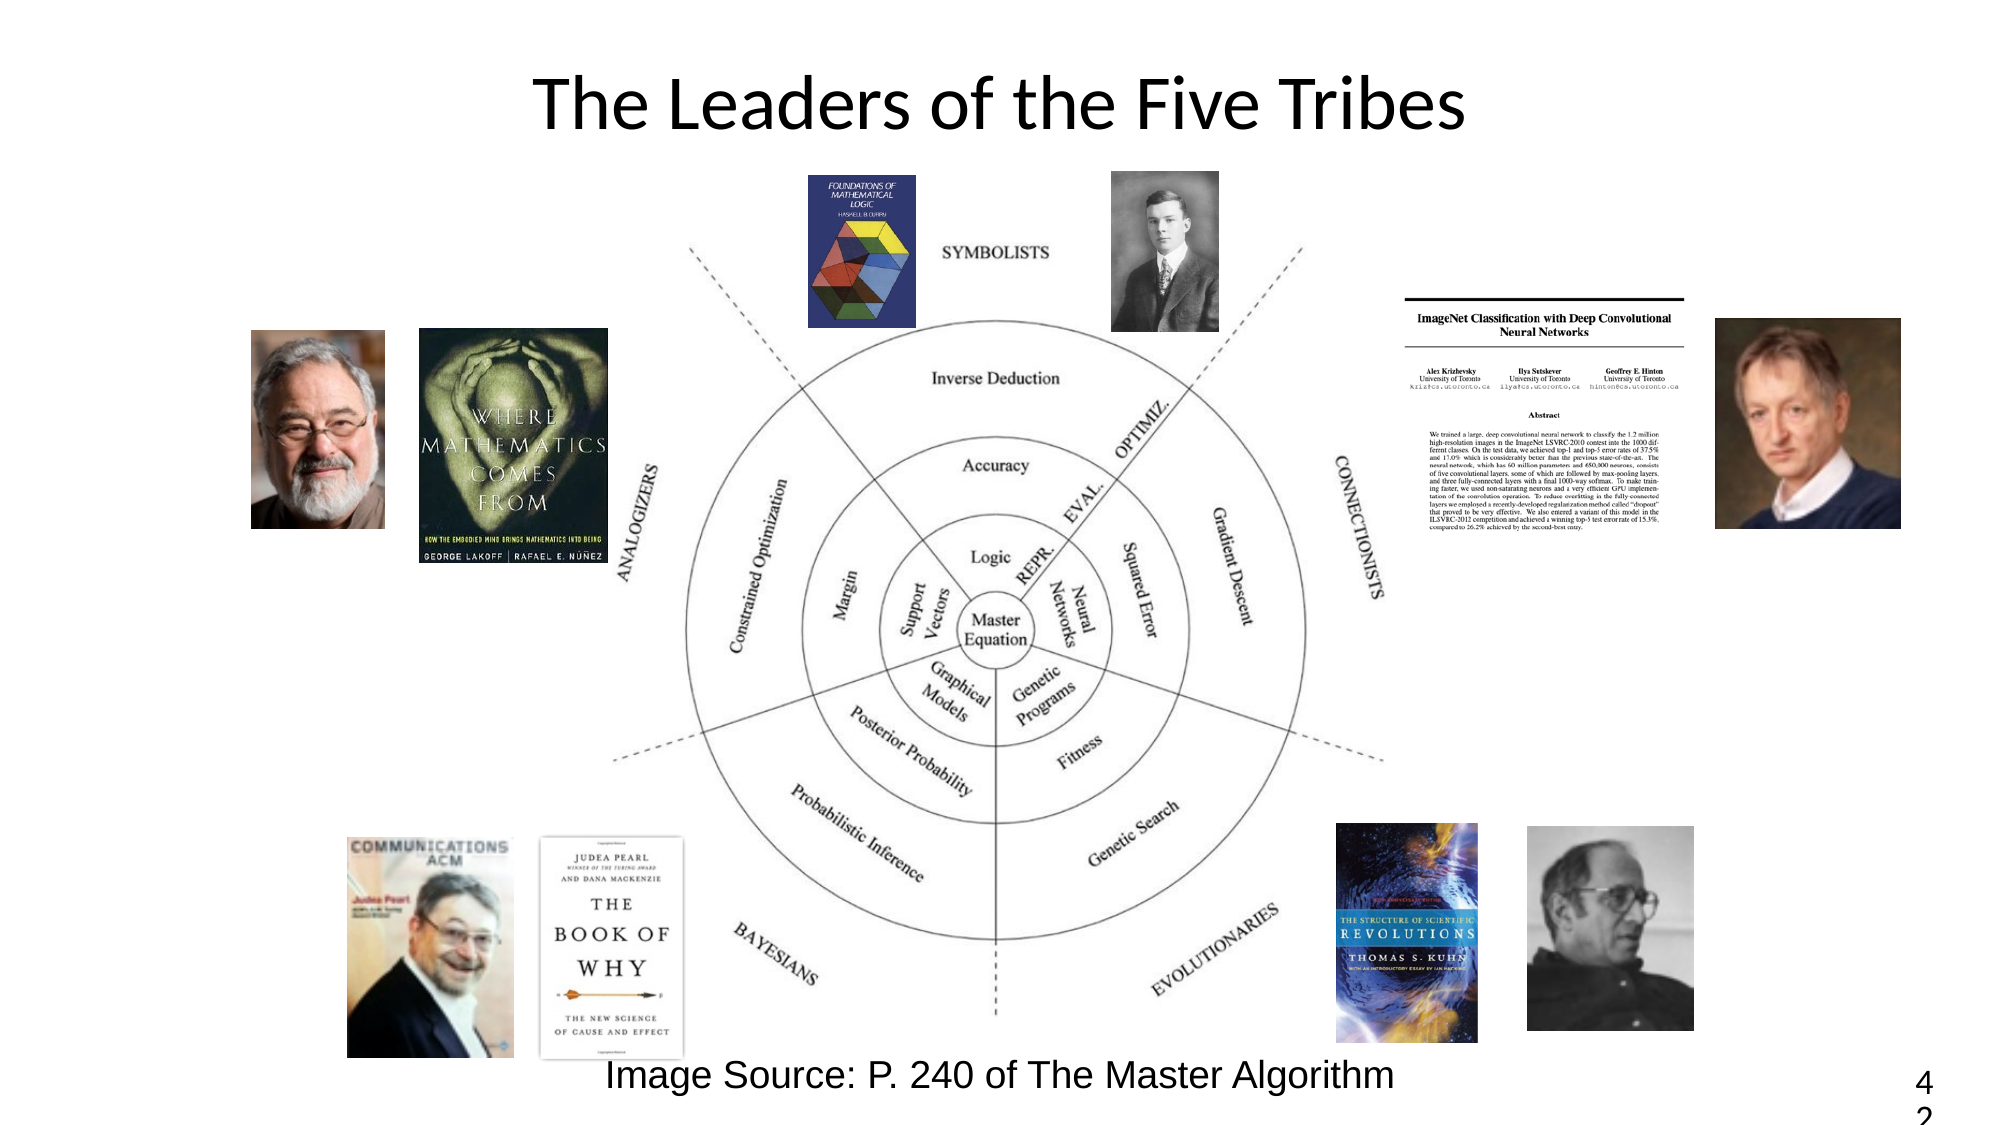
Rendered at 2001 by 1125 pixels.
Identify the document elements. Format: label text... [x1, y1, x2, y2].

text_box 42 [1900, 1049, 1958, 1110]
text_box The Leaders of the Five Tribes [518, 43, 1482, 152]
text_box Image Source: P. 240 of The Master Algorithm [589, 1042, 1410, 1105]
picture [1397, 285, 1690, 548]
picture [1715, 318, 1901, 529]
picture [250, 329, 385, 530]
picture [540, 171, 1479, 1059]
picture [419, 328, 608, 563]
picture [1527, 826, 1694, 1031]
picture [347, 837, 514, 1059]
